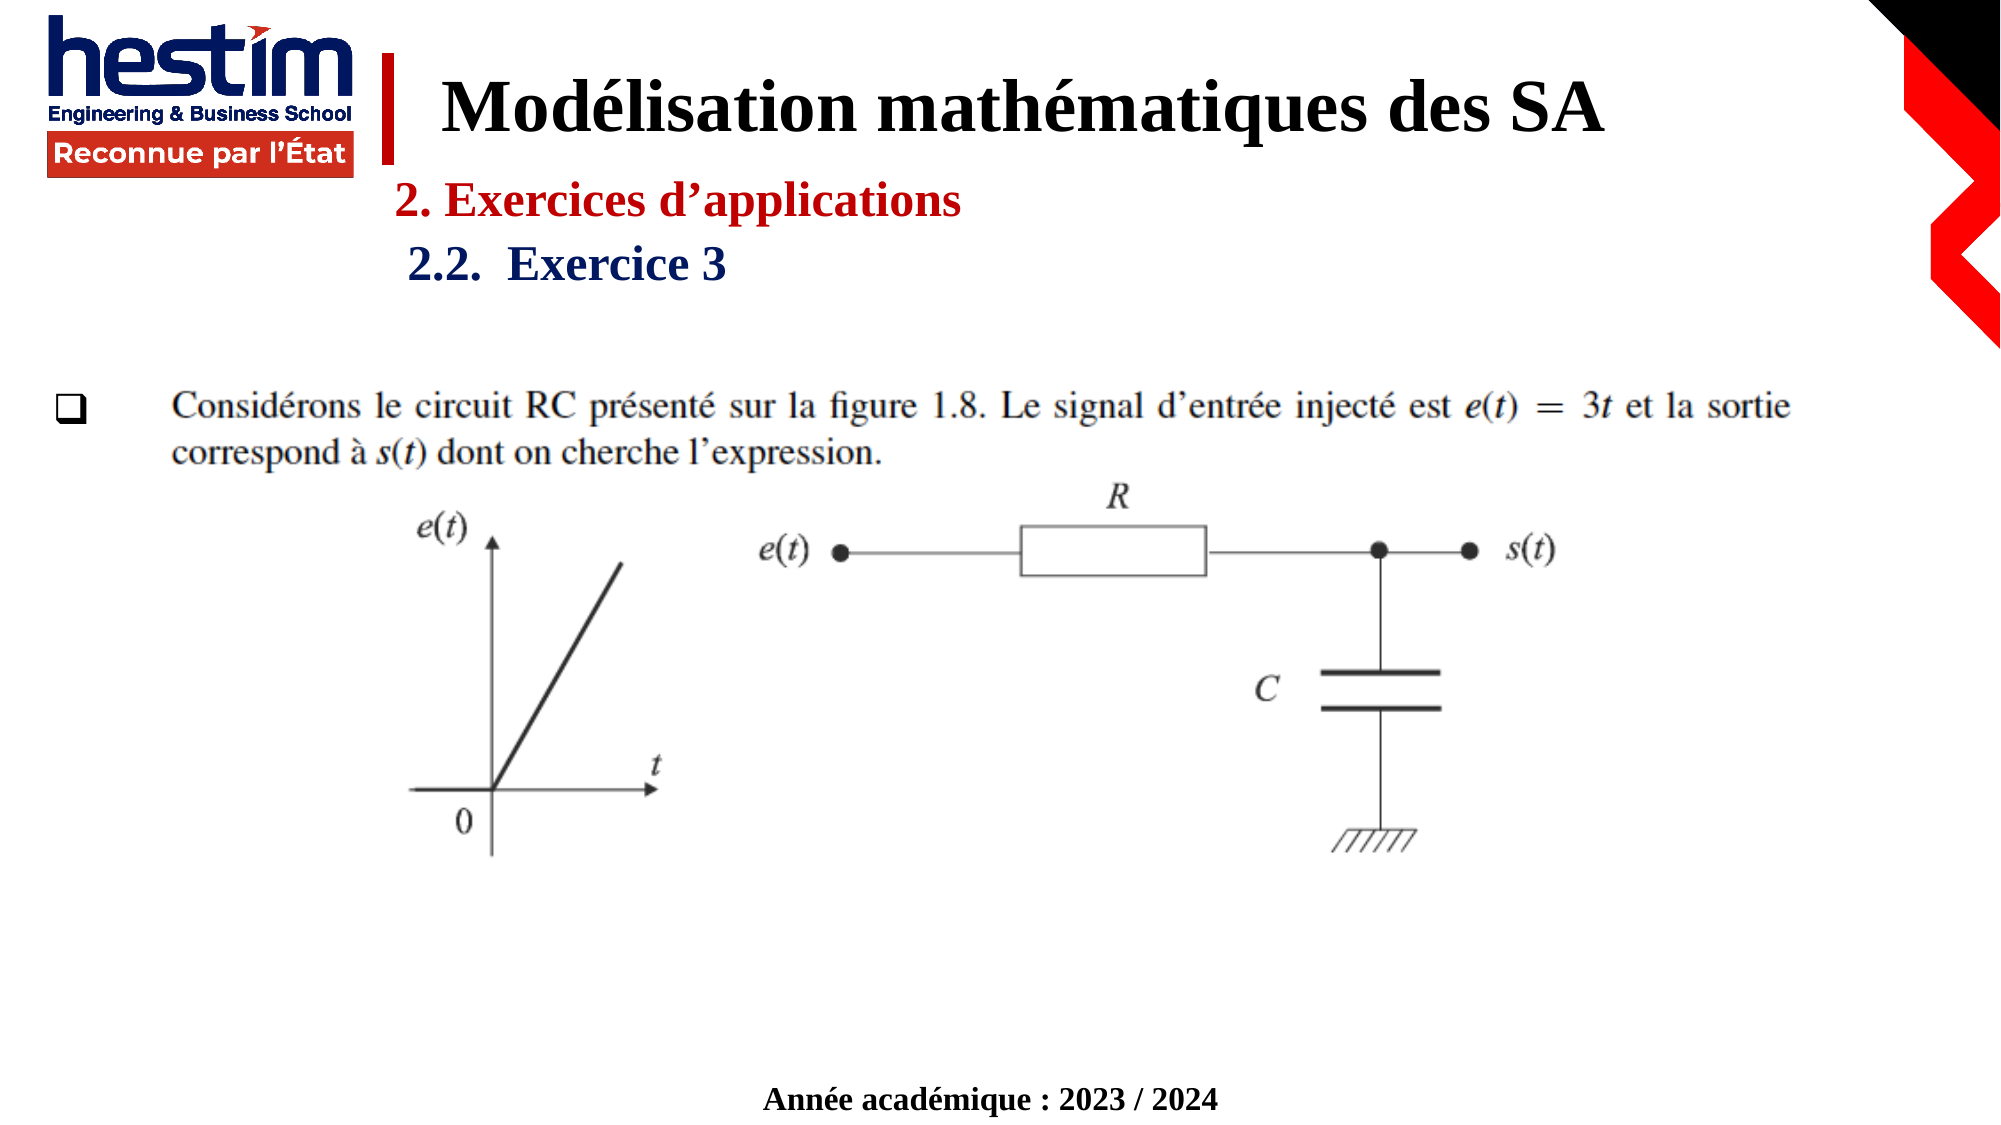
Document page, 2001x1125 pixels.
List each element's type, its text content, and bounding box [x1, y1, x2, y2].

picture [167, 379, 1833, 867]
text_box 2.2. Exercice 3 [392, 222, 755, 298]
picture [0, 7, 456, 212]
text_box [38, 381, 167, 447]
text_box Modélisation mathématiques des SA [456, 52, 1711, 150]
text_box 2. Exercices d’applications [379, 159, 978, 235]
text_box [1866, 0, 2000, 350]
